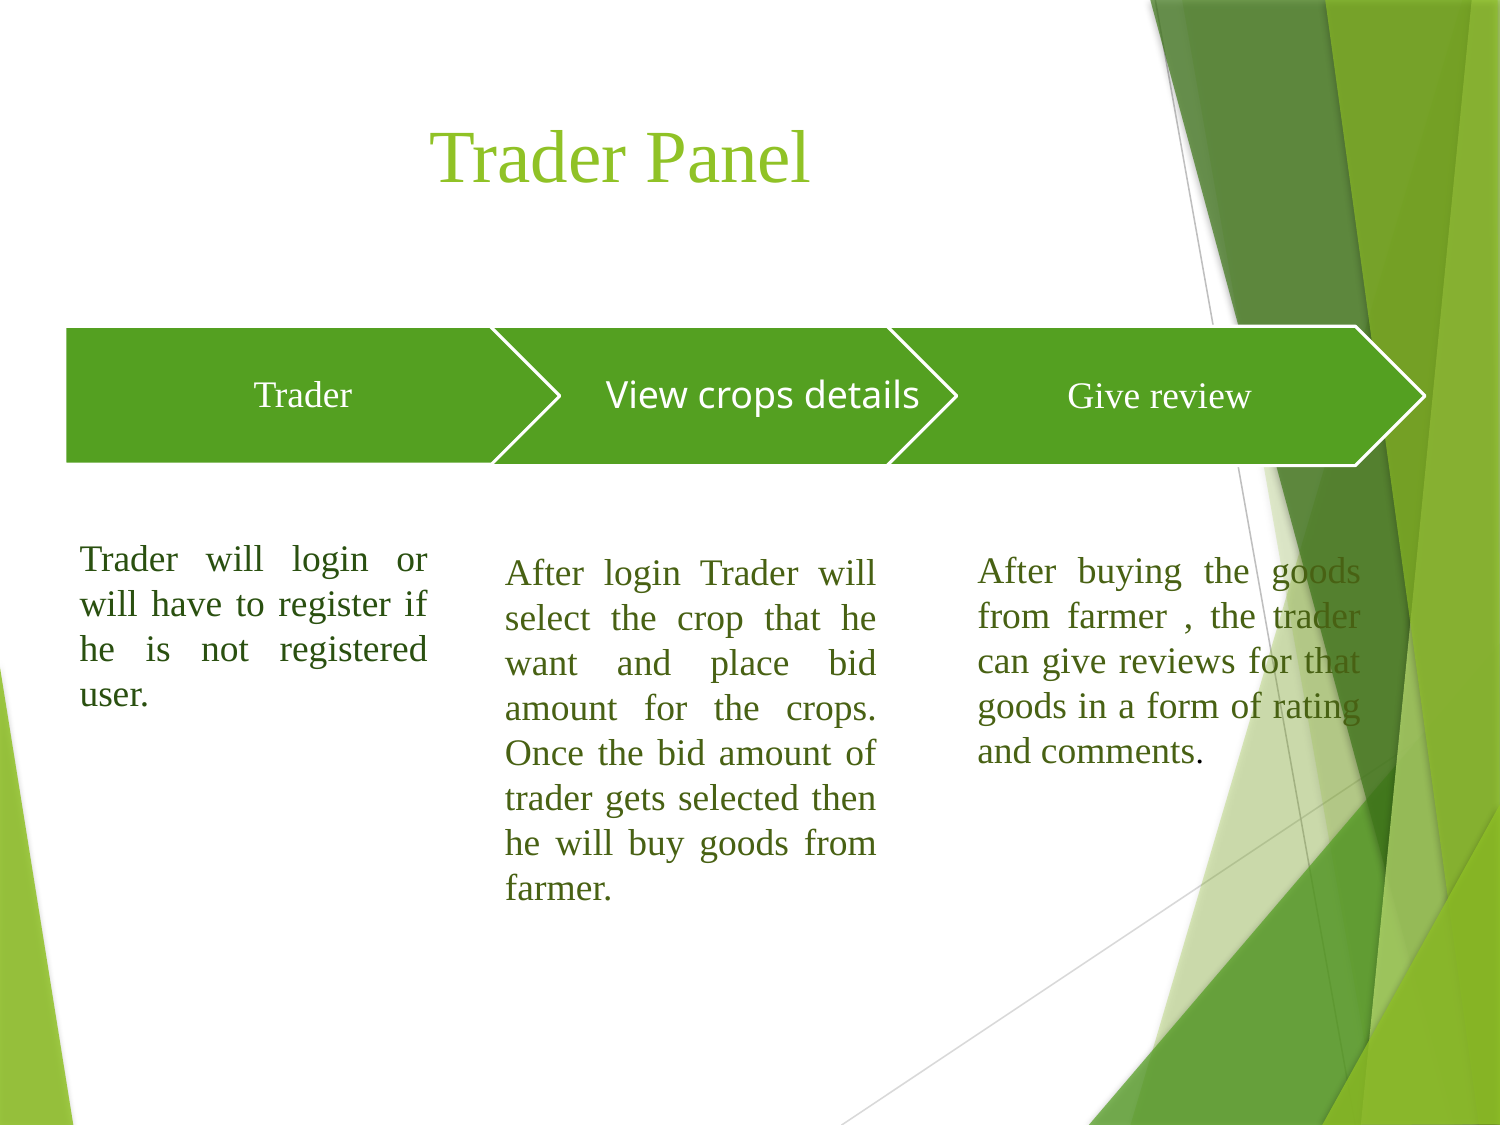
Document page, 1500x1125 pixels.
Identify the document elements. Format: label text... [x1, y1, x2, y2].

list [64, 242, 1426, 1107]
title Trader Panel [99, 99, 1142, 242]
